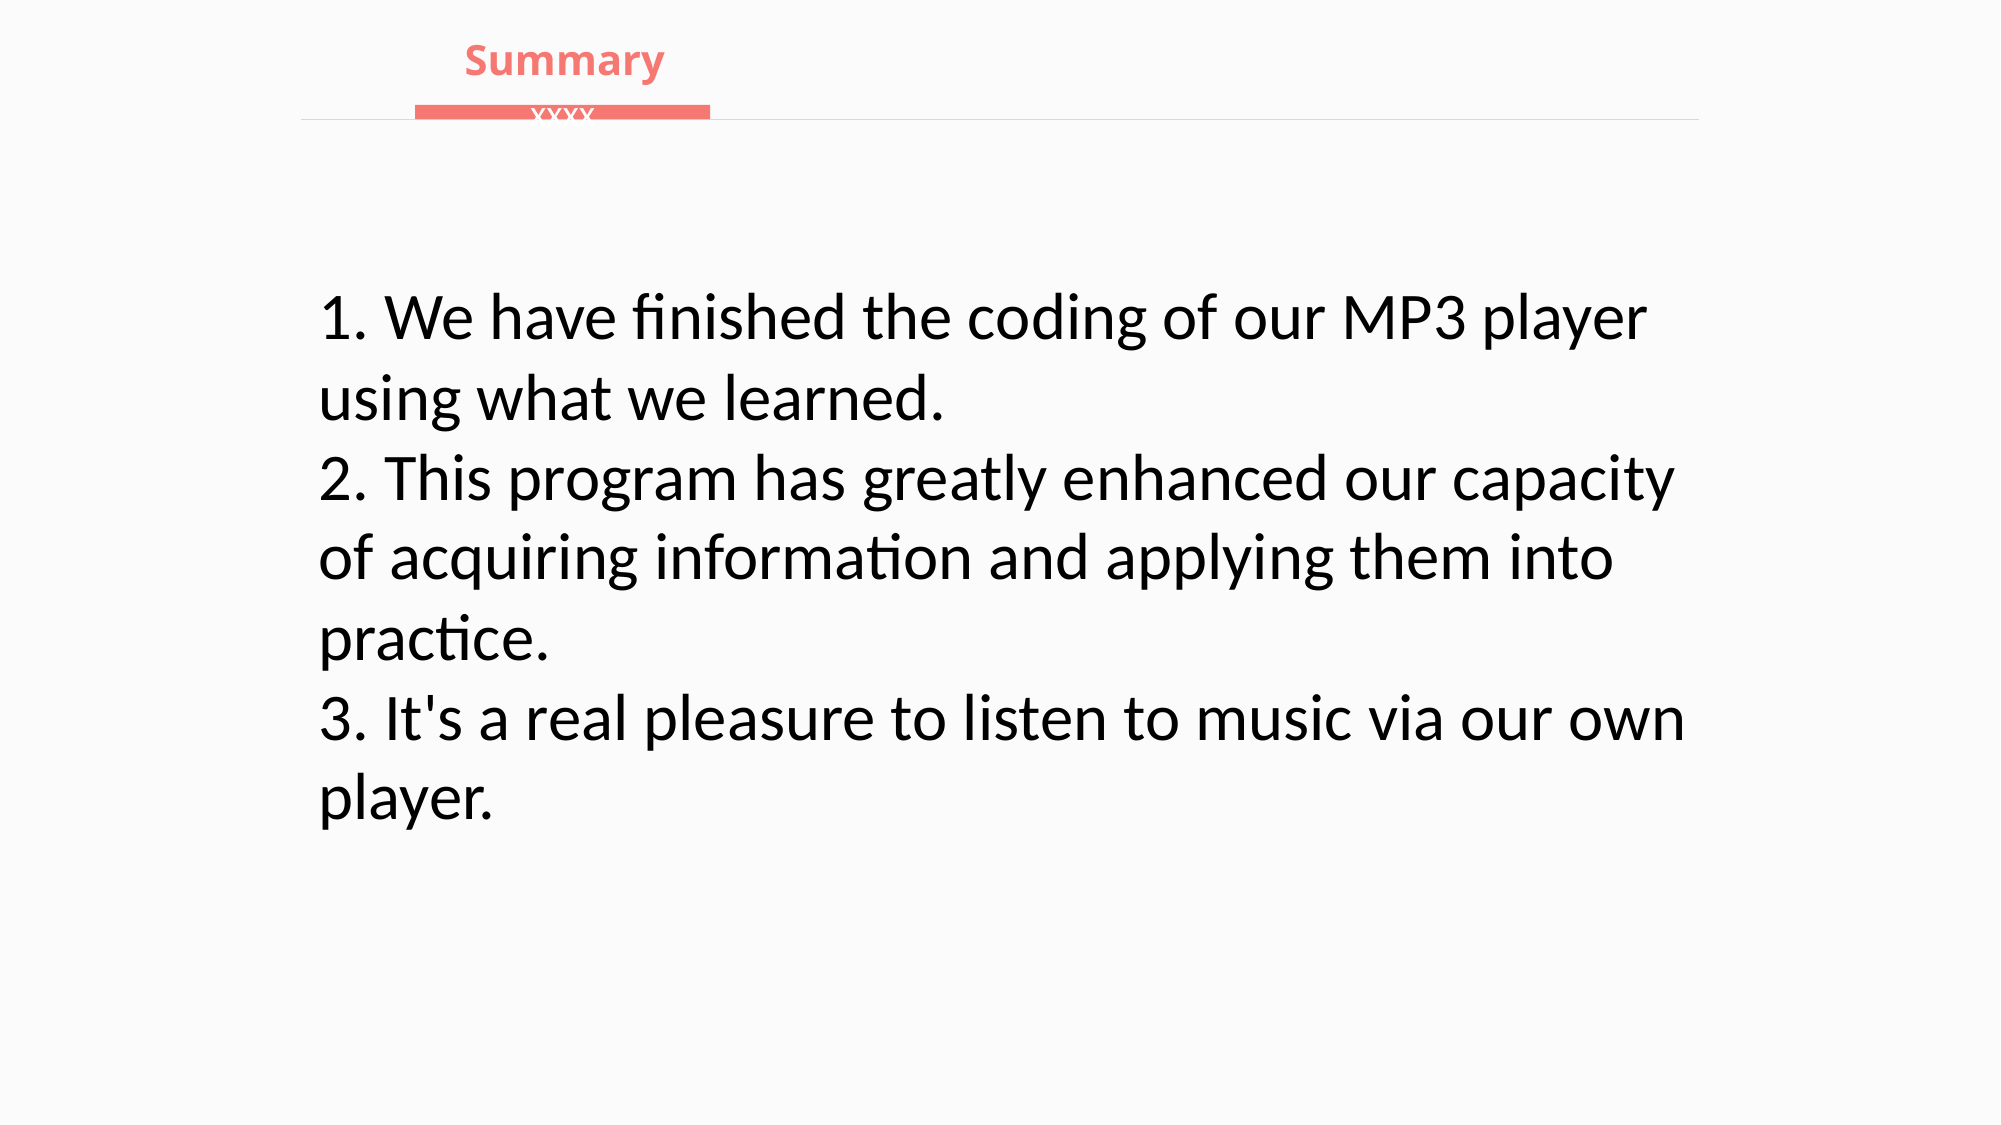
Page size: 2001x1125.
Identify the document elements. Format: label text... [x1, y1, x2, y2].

text_box Summary [320, 26, 809, 92]
text_box xxxx [414, 104, 711, 119]
text_box 1. We have finished the coding of our MP3 player using what we learned. 2. This program has greatly enhanced our capacity of acquiring information and applying them into practice. 3. It's a real pleasure to listen to music via our own player. [304, 266, 1757, 841]
